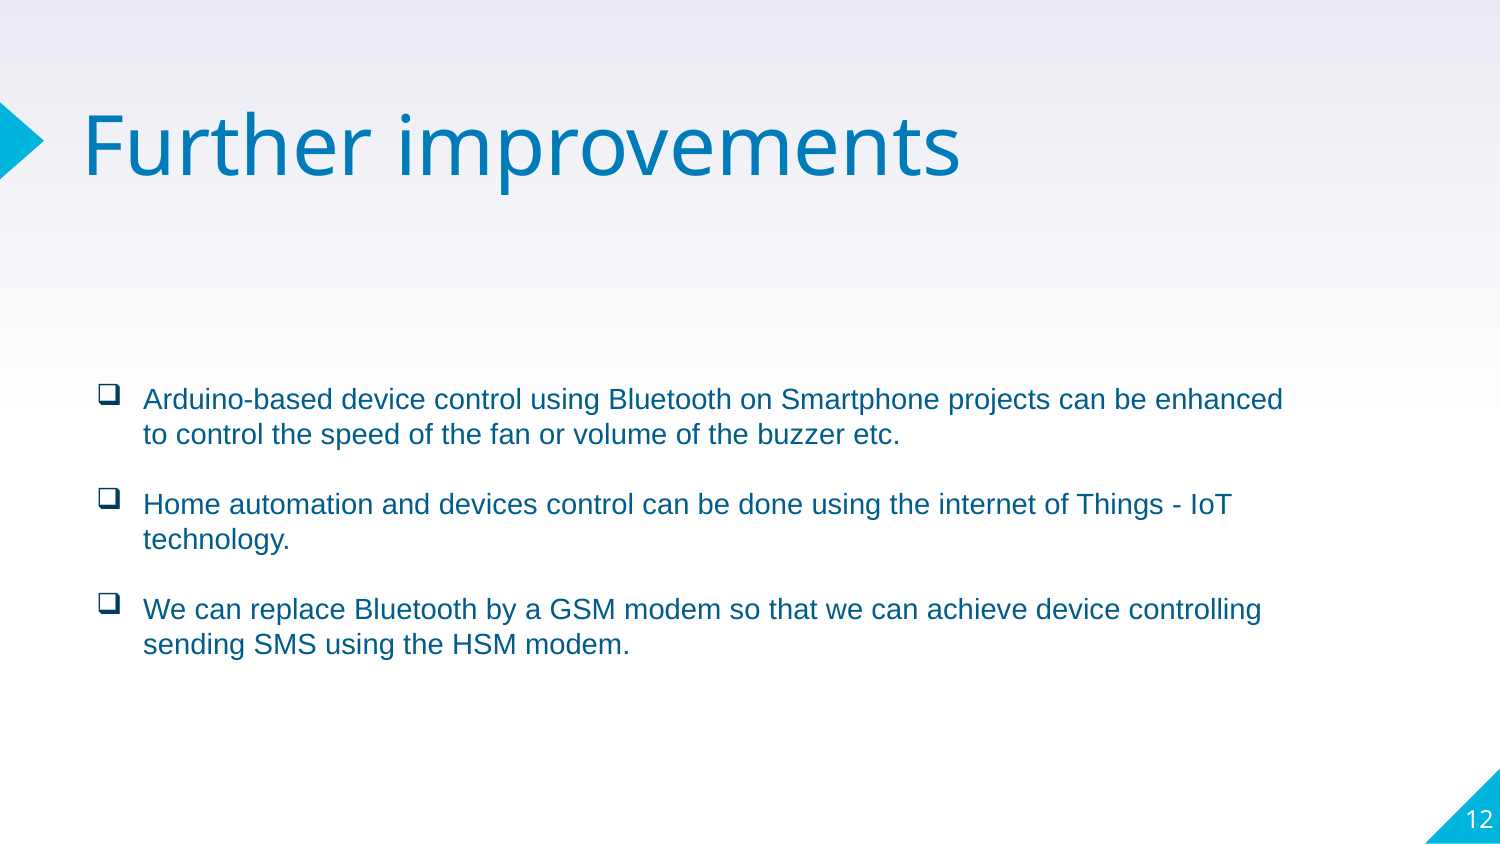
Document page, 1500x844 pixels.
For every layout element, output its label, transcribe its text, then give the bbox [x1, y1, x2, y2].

text_box Arduino-based device control using Bluetooth on Smartphone projects can be enhanced to control the speed of the fan or volume of the buzzer etc. Home automation and devices control can be done using the internet of Things - IoT technology. We can replace Bluetooth by a GSM modem so that we can achieve device controlling sending SMS using the HSM modem. [81, 373, 1331, 668]
title Further improvements [81, 111, 1007, 290]
slide_number 12 [1418, 760, 1494, 838]
